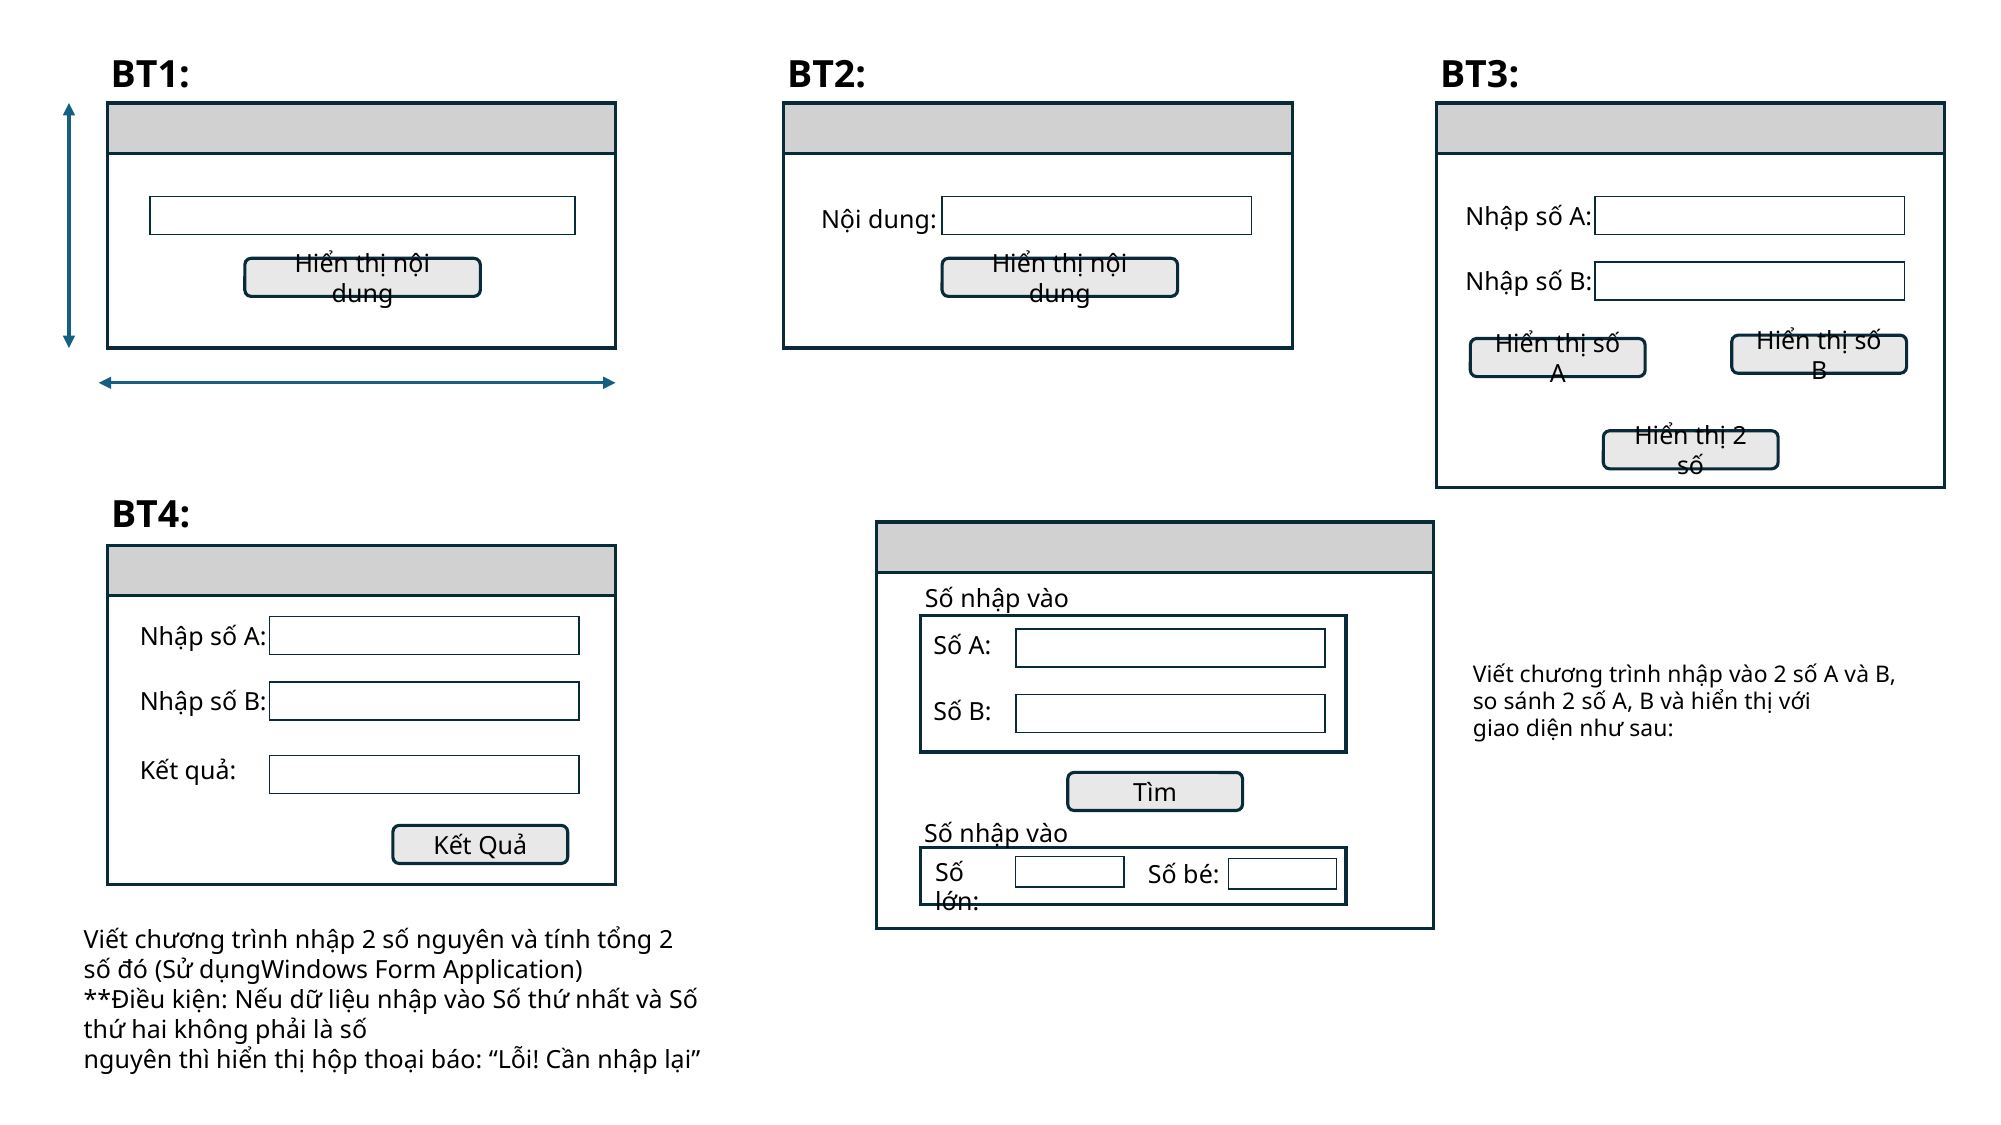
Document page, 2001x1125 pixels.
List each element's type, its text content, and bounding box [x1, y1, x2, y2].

text_box [1435, 101, 1946, 155]
text_box [149, 195, 577, 236]
text_box BT3: [1425, 42, 1534, 103]
text_box Nhập số A: [1450, 192, 1642, 238]
text_box [268, 754, 580, 795]
text_box Kết quả: [124, 747, 316, 793]
text_box [1435, 155, 1946, 489]
text_box [919, 614, 1348, 754]
text_box Hiển thị 2 số [1601, 429, 1780, 471]
text_box [106, 101, 617, 155]
text_box Số lớn: [920, 848, 1029, 924]
text_box Viết chương trình nhập vào 2 số A và B, so sánh 2 số A, B và hiển thị với giao diện như sau: [1458, 651, 1932, 749]
text_box [875, 574, 1435, 930]
text_box BT4: [96, 482, 206, 543]
text_box [316, 680, 580, 722]
text_box [875, 520, 1435, 574]
text_box Hiển thị số B [1730, 333, 1909, 375]
text_box Nhập số A: [124, 612, 316, 658]
text_box [1014, 855, 1126, 888]
text_box Nhập số B: [1450, 258, 1642, 303]
text_box [782, 101, 1294, 155]
text_box Hiển thị nội dung [940, 256, 1180, 298]
text_box [1642, 260, 1906, 302]
text_box Viết chương trình nhập 2 số nguyên và tính tổng 2 số đó (Sử dụngWindows Form Application) **Điều kiện: Nếu dữ liệu nhập vào Số thứ nhất và Số thứ hai không phải là số nguyên thì hiển thị hộp thoại báo: “Lỗi! Cần nhập lại” [69, 916, 718, 1081]
text_box BT1: [95, 42, 205, 103]
text_box Nội dung: [806, 196, 997, 242]
text_box [1227, 857, 1338, 891]
text_box Hiển thị số A [1468, 336, 1647, 379]
text_box [1029, 846, 1348, 906]
text_box [106, 544, 617, 597]
text_box BT2: [772, 42, 882, 103]
text_box [316, 615, 580, 656]
text_box [1642, 195, 1906, 236]
text_box Nhập số B: [124, 678, 316, 723]
text_box [106, 155, 617, 350]
text_box [941, 195, 1253, 236]
text_box [106, 597, 617, 886]
text_box Hiển thị nội dung [243, 256, 482, 298]
text_box Số nhập vào [909, 809, 1100, 855]
text_box [782, 155, 1294, 350]
text_box Tìm [1066, 770, 1245, 813]
text_box Kết Quả [391, 823, 570, 866]
text_box Số nhập vào [910, 575, 1101, 621]
text_box Số bé: [1133, 851, 1242, 896]
